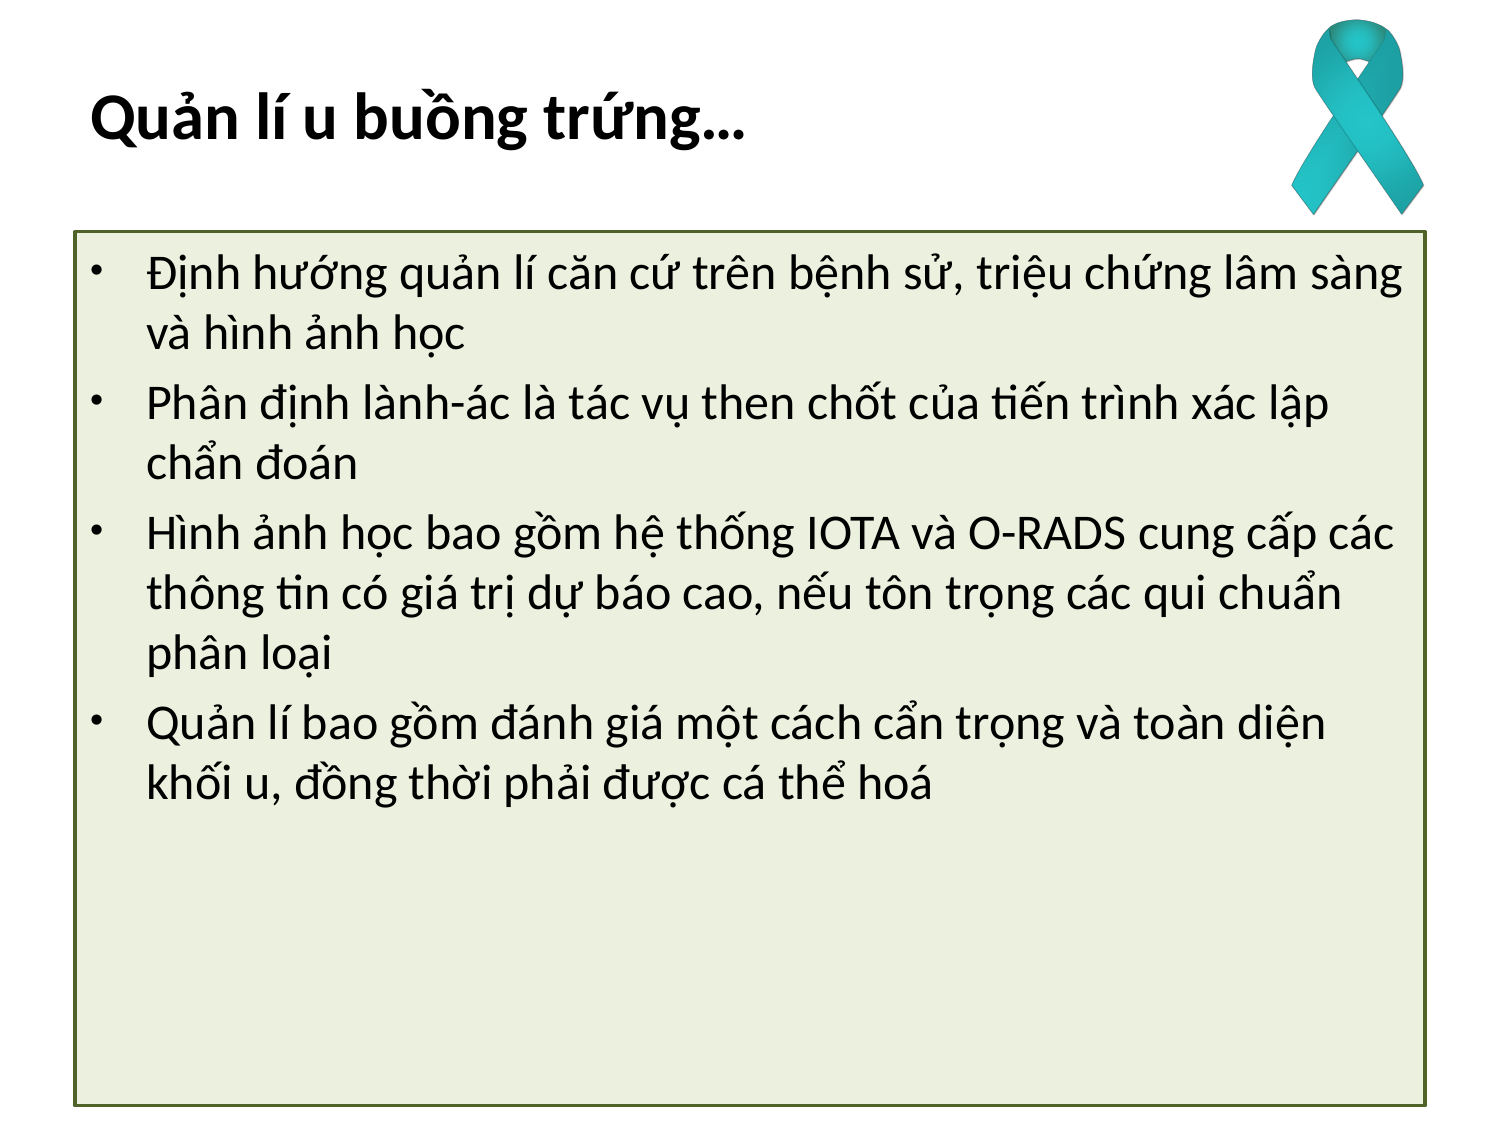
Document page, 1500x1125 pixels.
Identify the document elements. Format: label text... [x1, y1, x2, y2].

list Định hướng quản lí căn cứ trên bệnh sử, triệu chứng lâm sàng và hình ảnh học Phân định lành-ác là tác vụ then chốt của tiến trình xác lập chẩn đoán Hình ảnh học bao gồm hệ thống IOTA và O-RADS cung cấp các thông tin có giá trị dự báo cao, nếu tôn trọng các qui chuẩn phân loại Quản lí bao gồm đánh giá một cách cẩn trọng và toàn diện khối u, đồng thời phải được cá thể hoá [73, 230, 1427, 1107]
picture [1291, 207, 1425, 216]
title Quản lí u buồng trứng… [75, 19, 1425, 207]
